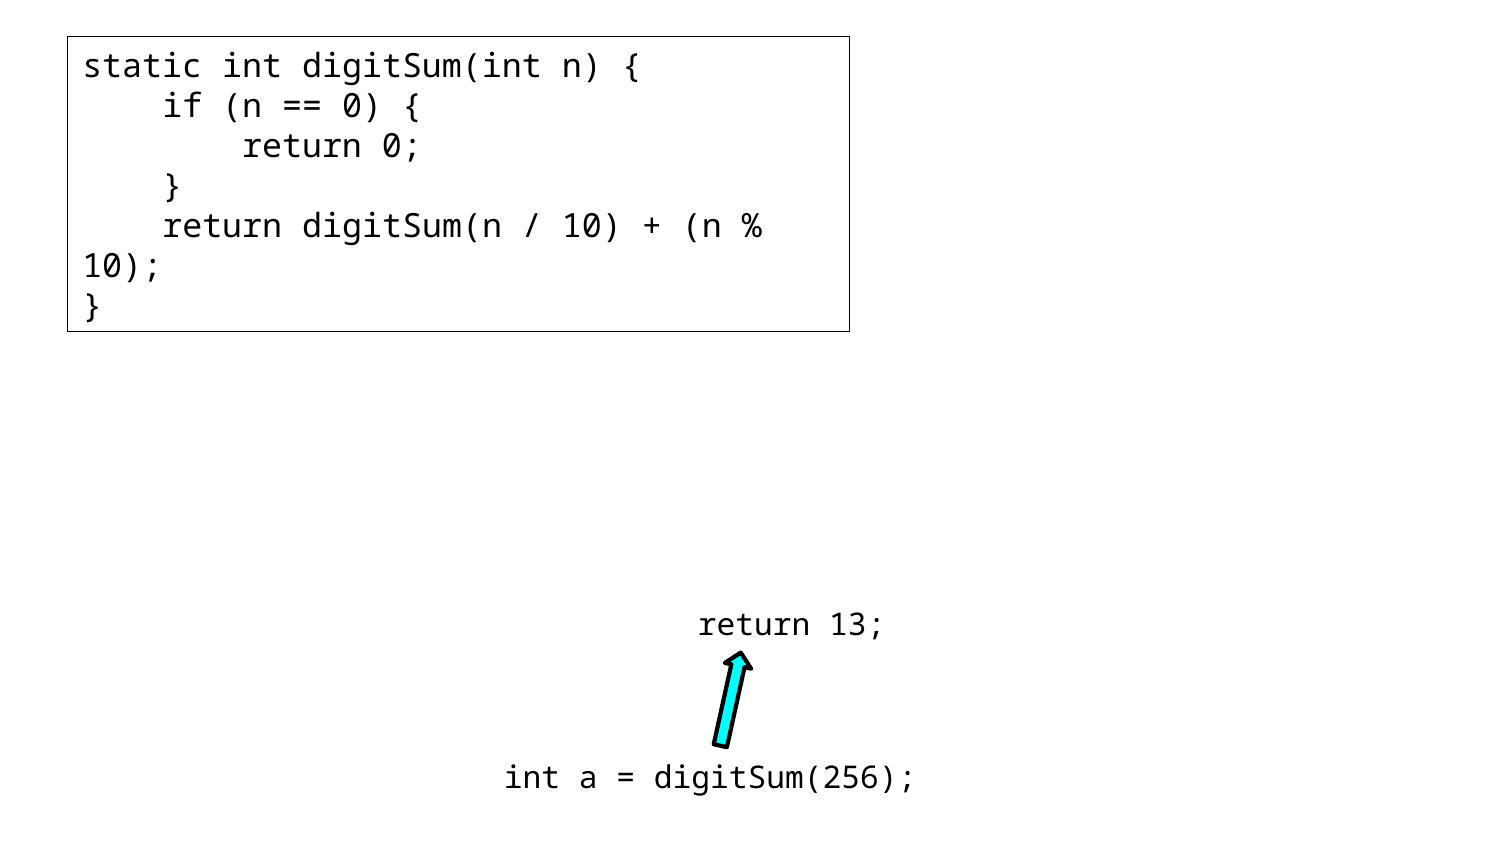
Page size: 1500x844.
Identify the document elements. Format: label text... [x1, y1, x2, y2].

text_box static int digitSum(int n) { if (n == 0) { return 0; } return digitSum(n / 10) + (n % 10); } [67, 36, 850, 332]
text_box [711, 650, 753, 749]
text_box return 13; [683, 596, 1166, 649]
text_box int a = digitSum(256); [489, 749, 972, 802]
